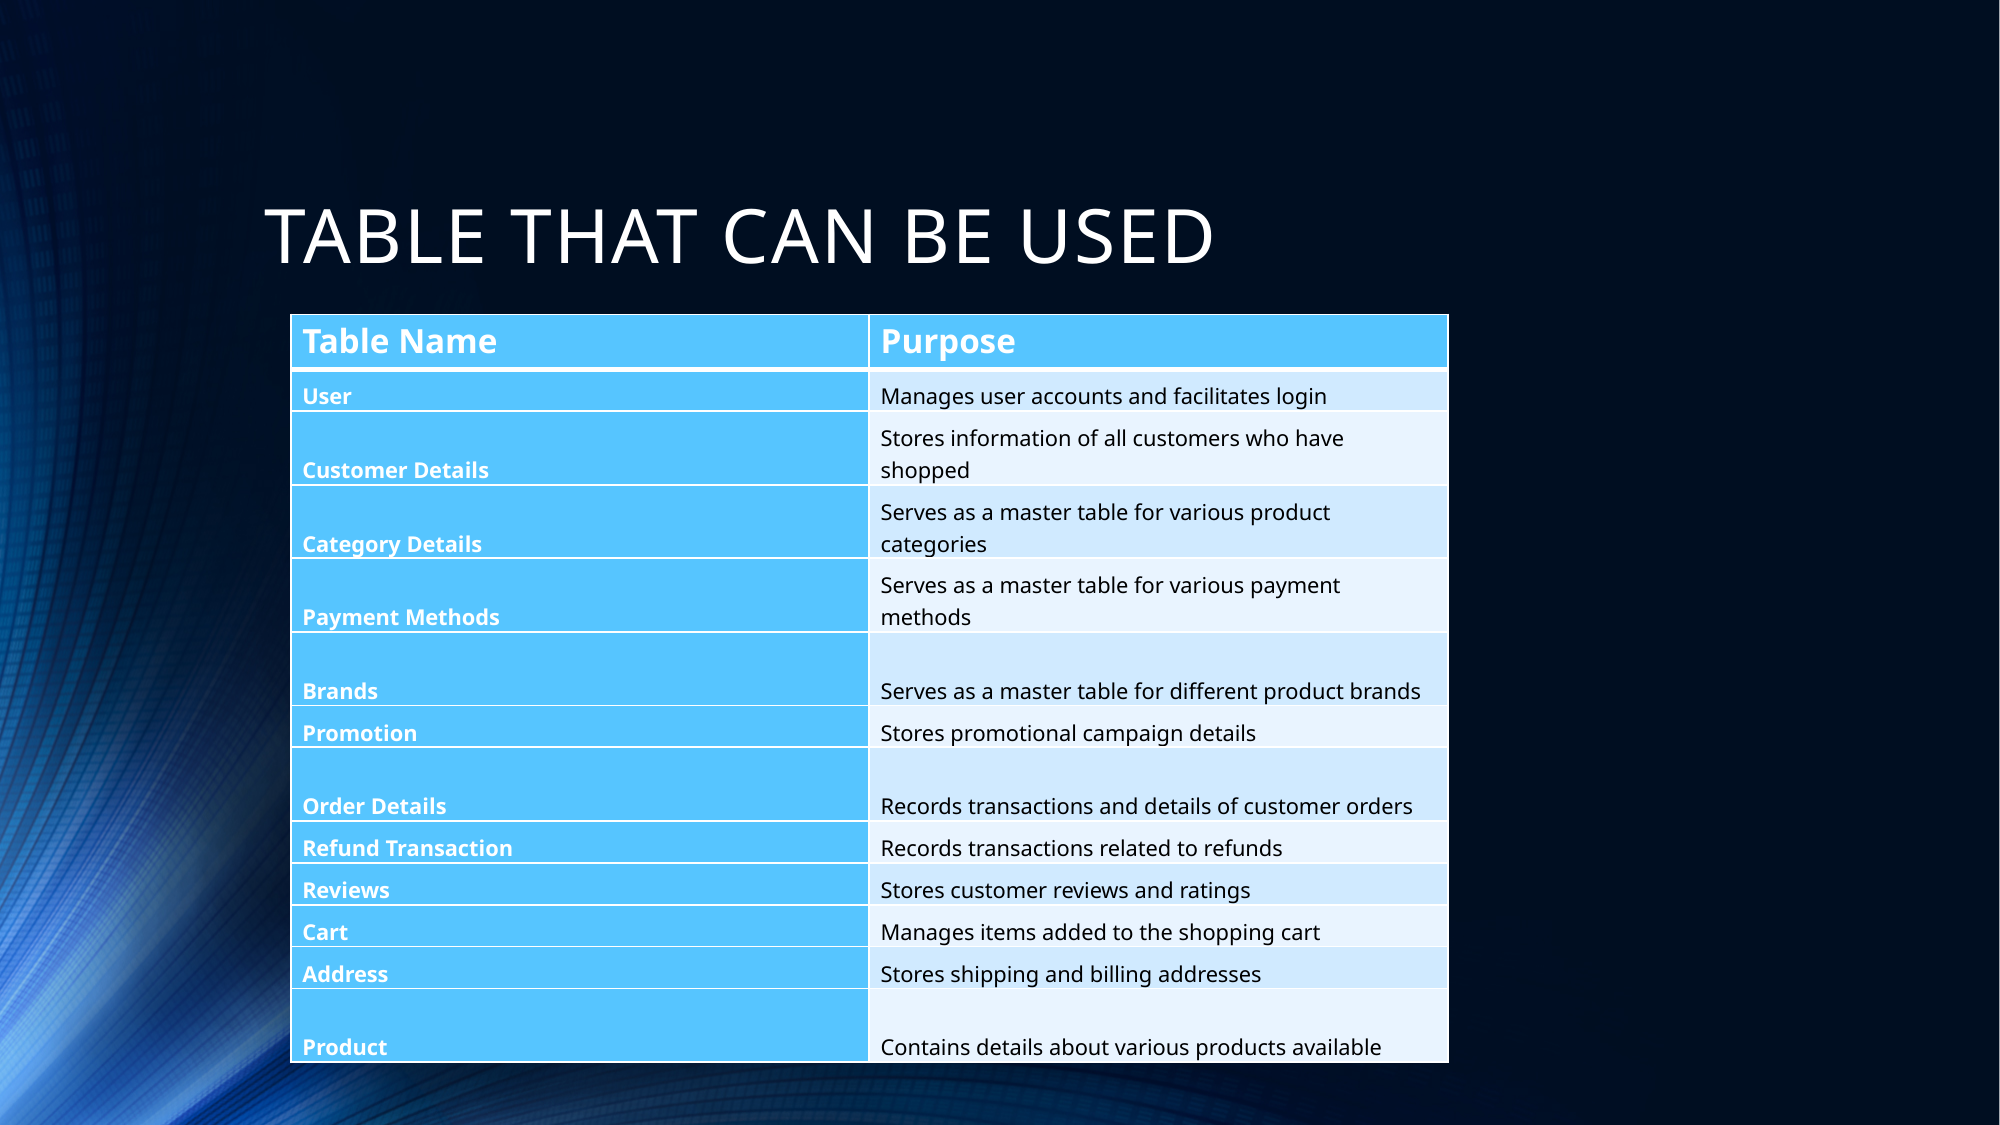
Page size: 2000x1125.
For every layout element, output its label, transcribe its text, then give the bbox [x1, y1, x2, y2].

table_cell Stores shipping and billing addresses [870, 947, 1447, 988]
table_cell Serves as a master table for various payment methods [870, 559, 1447, 631]
table_cell Contains details about various products available [870, 989, 1447, 1061]
table_cell Serves as a master table for different product brands [870, 633, 1447, 705]
table_cell Manages user accounts and facilitates login [870, 372, 1447, 410]
table_cell Order Details [292, 748, 868, 820]
table_cell Payment Methods [292, 559, 868, 631]
table_cell Records transactions related to refunds [870, 822, 1447, 862]
title TABLE THAT CAN BE USED [249, 62, 1750, 288]
table_cell Stores promotional campaign details [870, 706, 1447, 746]
table_cell Refund Transaction [292, 822, 868, 862]
table_cell Reviews [292, 864, 868, 904]
table_header Table Name [292, 315, 868, 367]
table_cell Serves as a master table for various product categories [870, 486, 1447, 557]
table_cell Cart [292, 906, 868, 946]
table_cell Stores information of all customers who have shopped [870, 412, 1447, 484]
table_cell Customer Details [292, 412, 868, 484]
table_cell Stores customer reviews and ratings [870, 864, 1447, 904]
table_header Purpose [870, 315, 1447, 367]
table_cell Address [292, 947, 868, 988]
picture [0, 0, 2000, 1125]
table_cell Category Details [292, 486, 868, 557]
table_cell Manages items added to the shopping cart [870, 906, 1447, 946]
table_cell User [292, 372, 868, 410]
table_cell Records transactions and details of customer orders [870, 748, 1447, 820]
table_cell Product [292, 989, 868, 1061]
table_cell Brands [292, 633, 868, 705]
table_cell Promotion [292, 706, 868, 746]
